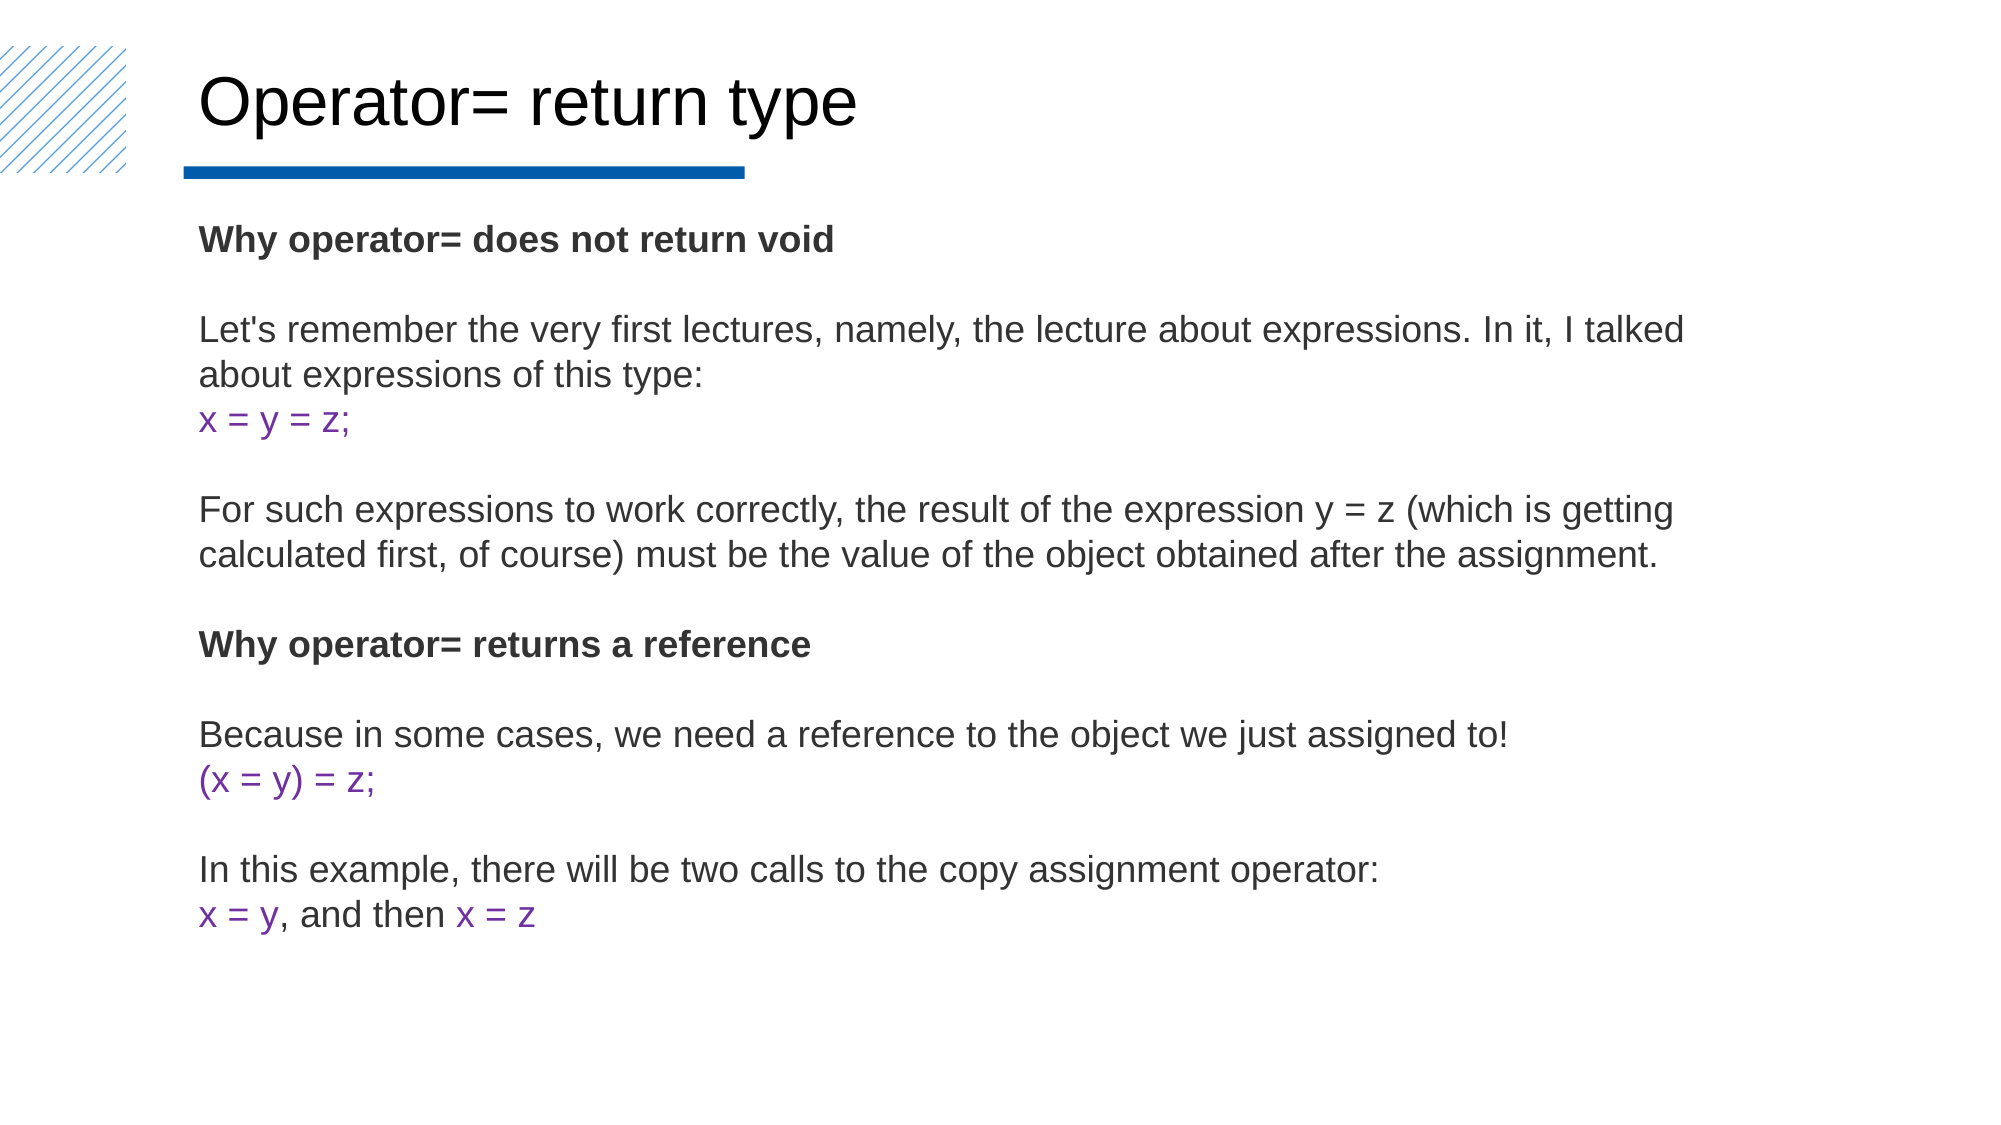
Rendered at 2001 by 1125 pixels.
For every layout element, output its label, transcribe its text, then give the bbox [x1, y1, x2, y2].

list Operator= return type [183, 58, 1780, 149]
picture [0, 46, 126, 173]
text_box Why operator= does not return void Let's remember the very first lectures, namely, the lecture about expressions. In it, I talked about expressions of this type: x = y = z; For such expressions to work correctly, the result of the expression y = z (which is getting calculated first, of course) must be the value of the object obtained after the assignment. Why operator= returns a reference Because in some cases, we need a reference to the object we just assigned to! (x = y) = z; In this example, there will be two calls to the copy assignment operator: x = y, and then x = z [183, 208, 1725, 943]
